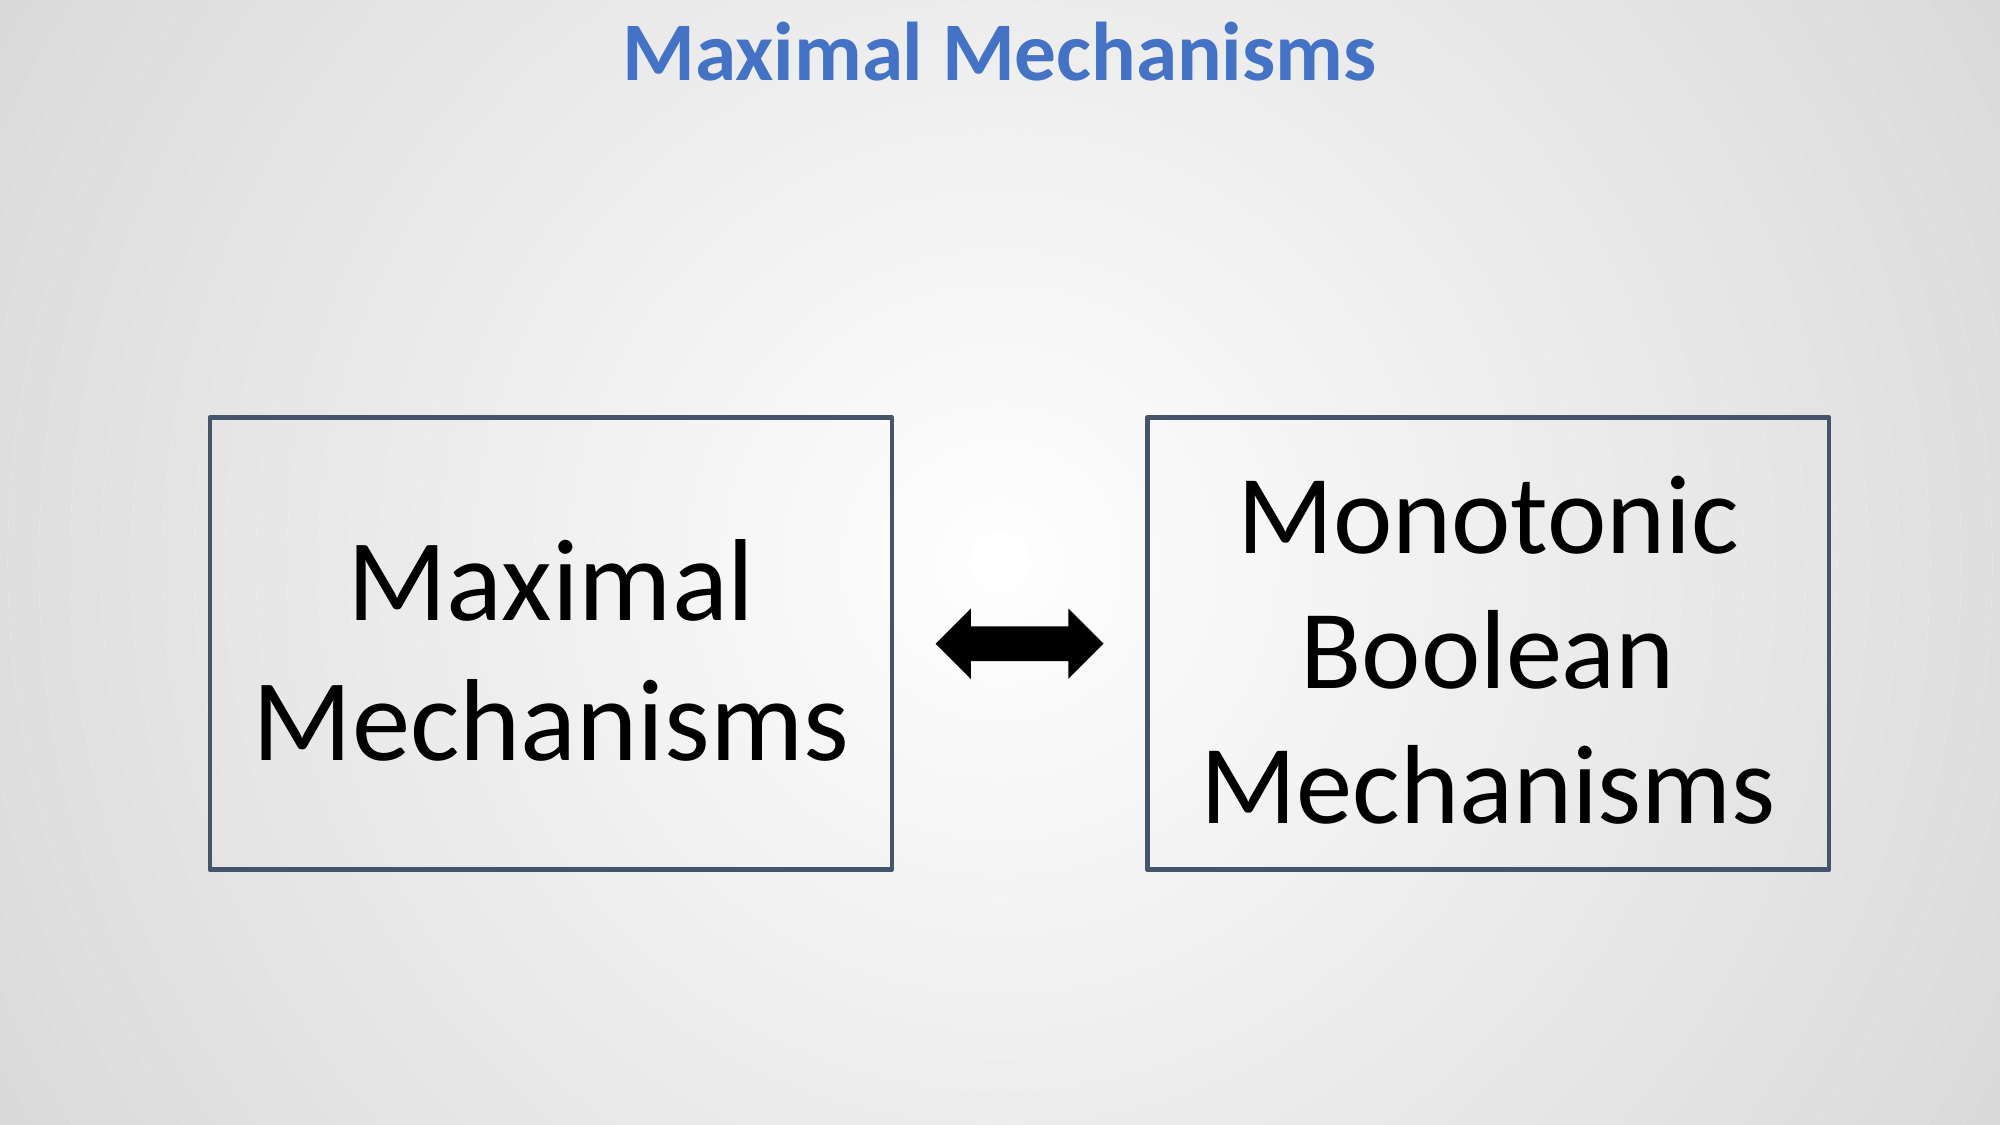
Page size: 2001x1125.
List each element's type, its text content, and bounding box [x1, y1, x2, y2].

text_box Maximal Mechanisms [209, 417, 892, 870]
text_box Monotonic Boolean Mechanisms [1147, 417, 1830, 870]
title Maximal Mechanisms [0, 0, 2000, 106]
text_box [937, 611, 1103, 677]
